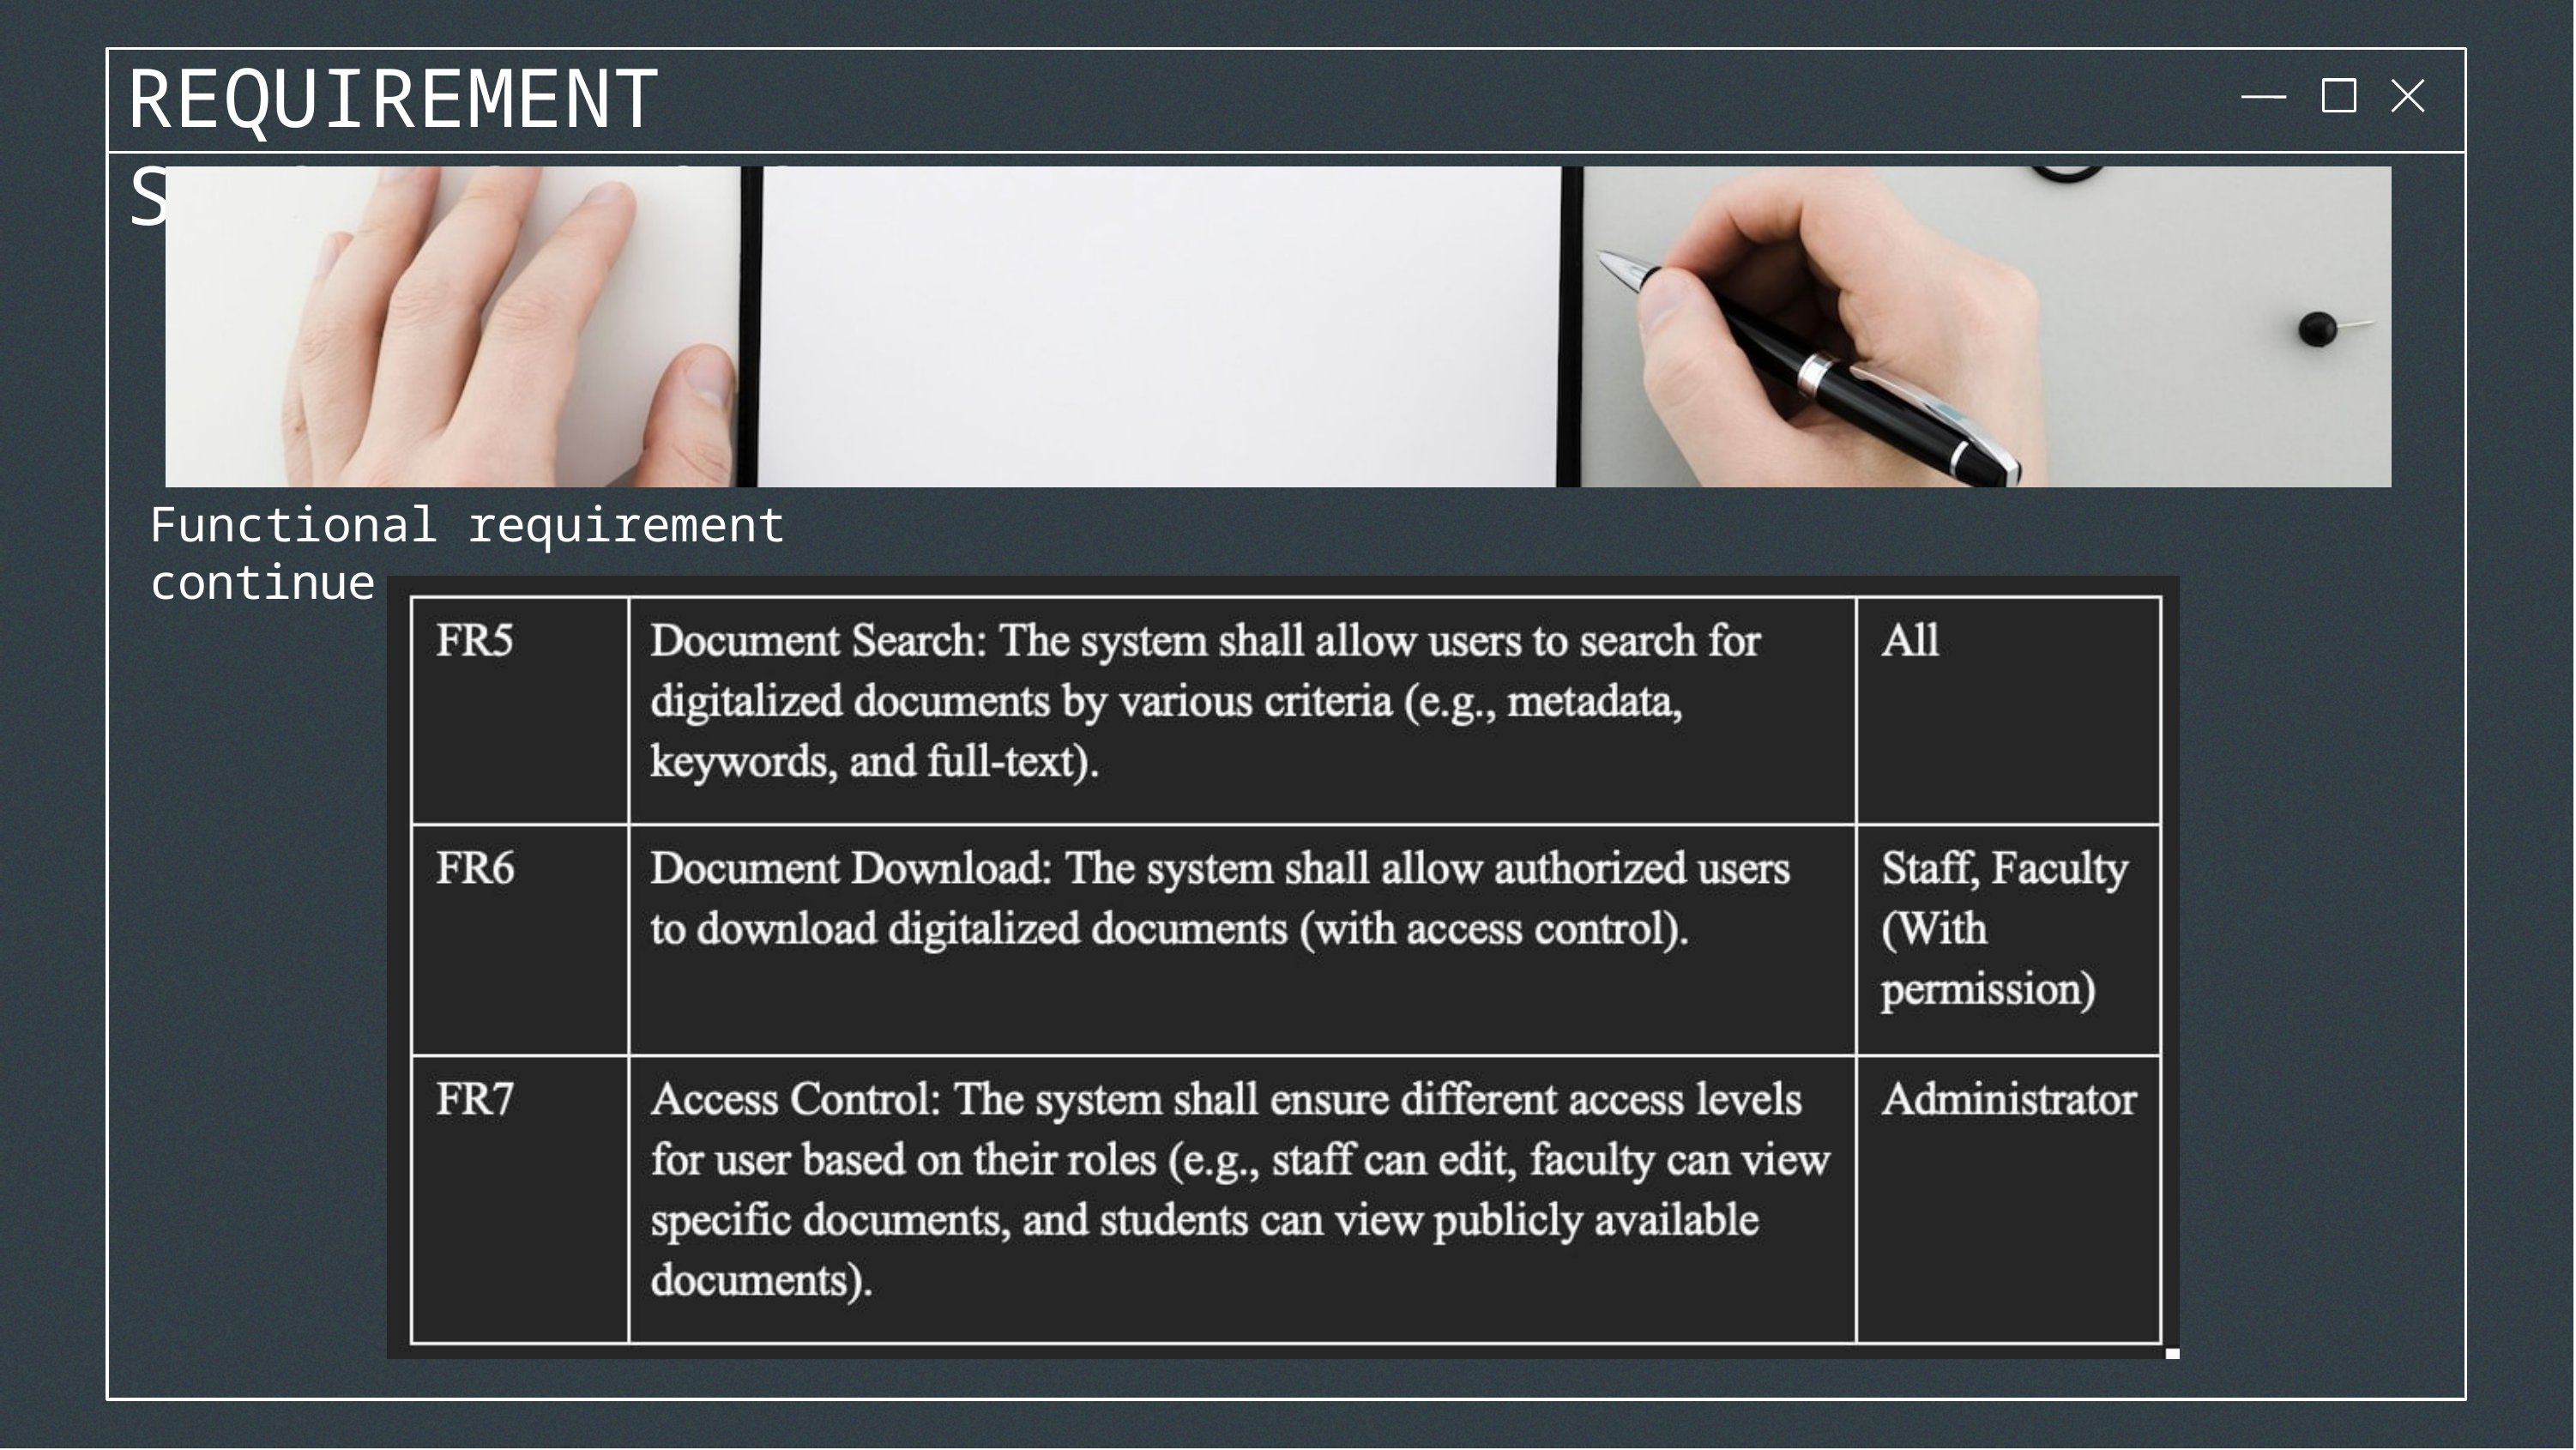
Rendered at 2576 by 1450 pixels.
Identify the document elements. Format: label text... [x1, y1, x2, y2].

text_box Functional requirement continue [148, 492, 959, 610]
picture [0, 0, 2573, 1448]
title REQUIREMENT SPECIFICATIONS [124, 15, 1276, 289]
